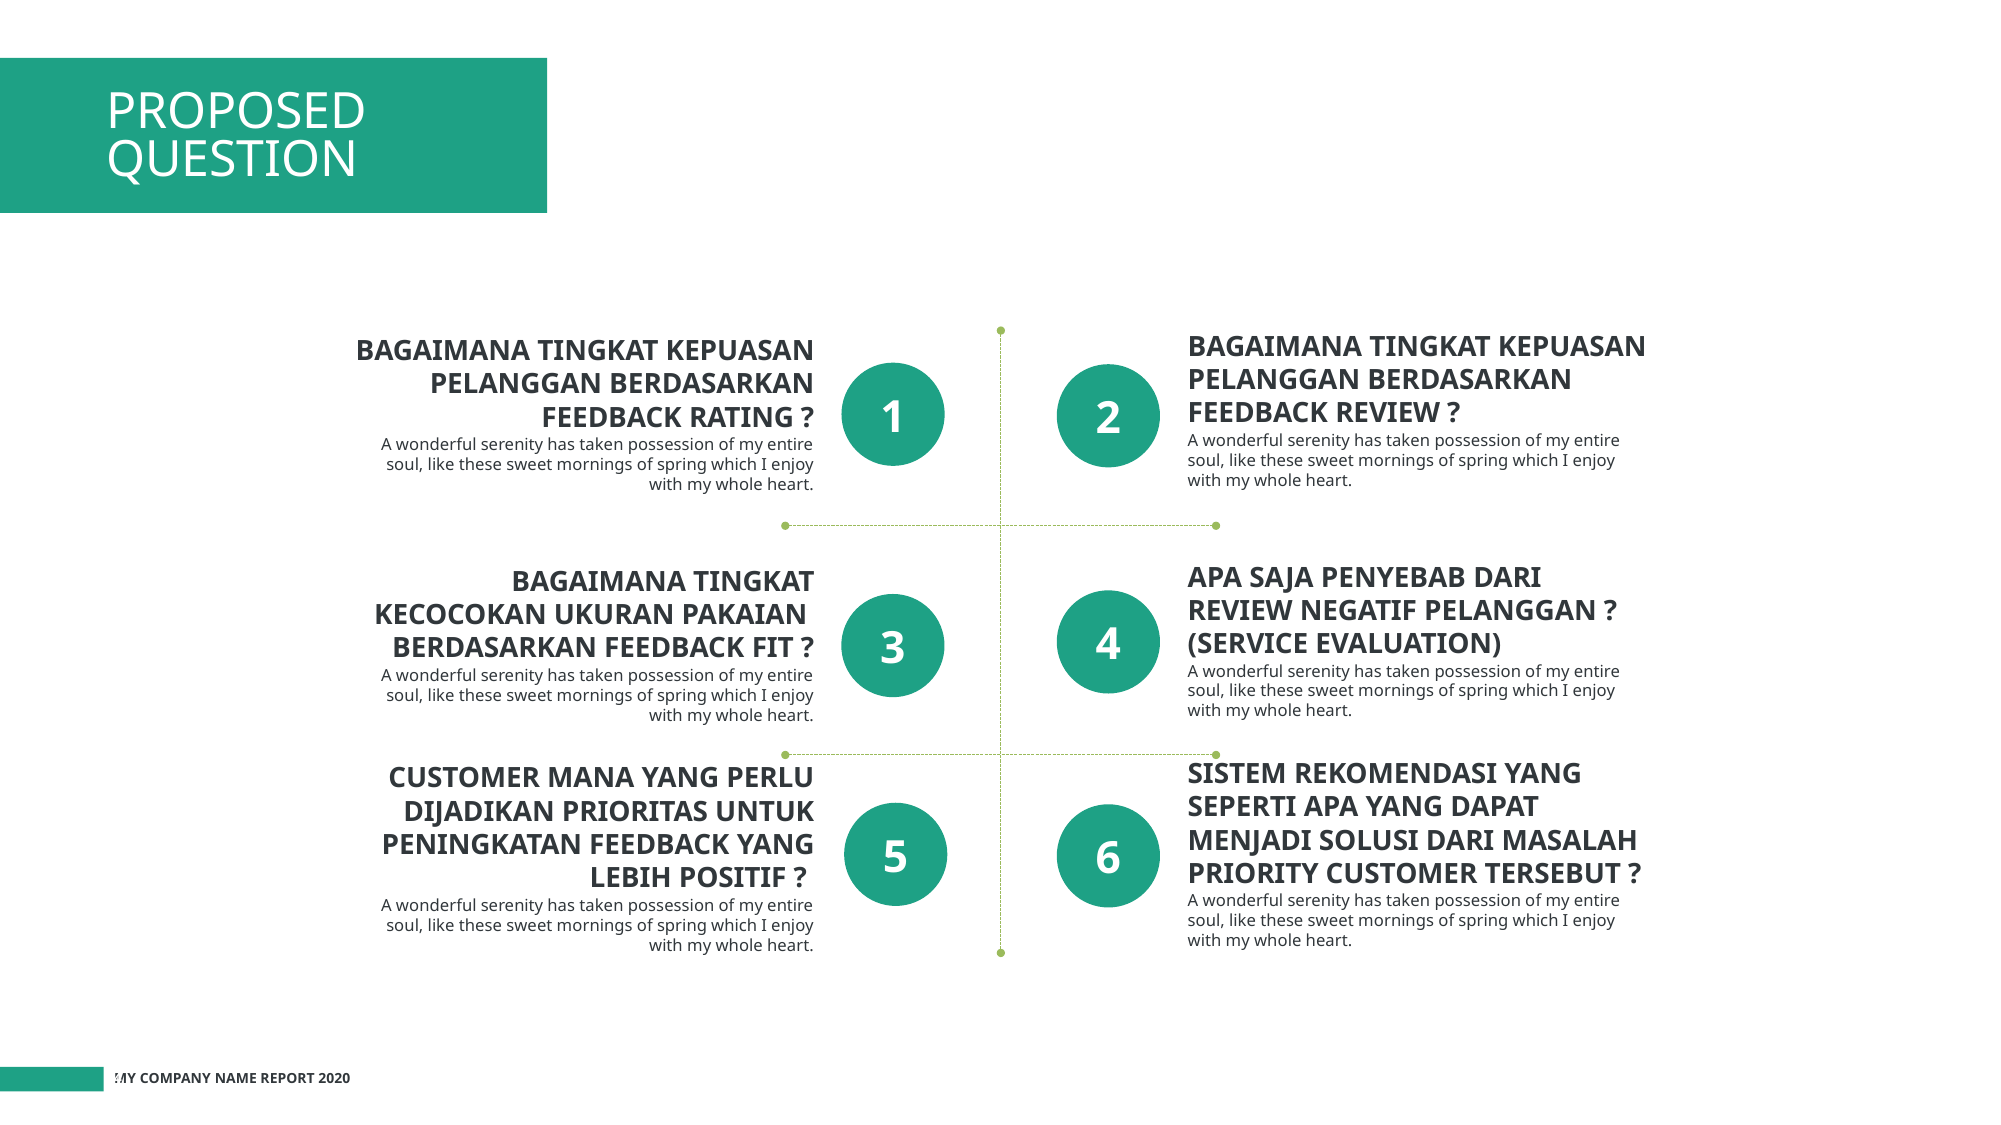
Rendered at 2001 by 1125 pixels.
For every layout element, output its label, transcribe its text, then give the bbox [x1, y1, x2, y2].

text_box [1056, 557, 1652, 722]
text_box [349, 561, 945, 726]
title PROPOSED QUESTION [91, 47, 519, 229]
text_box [1050, 326, 1652, 492]
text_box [349, 331, 781, 496]
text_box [785, 330, 1217, 954]
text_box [349, 758, 780, 956]
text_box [1221, 754, 1652, 952]
